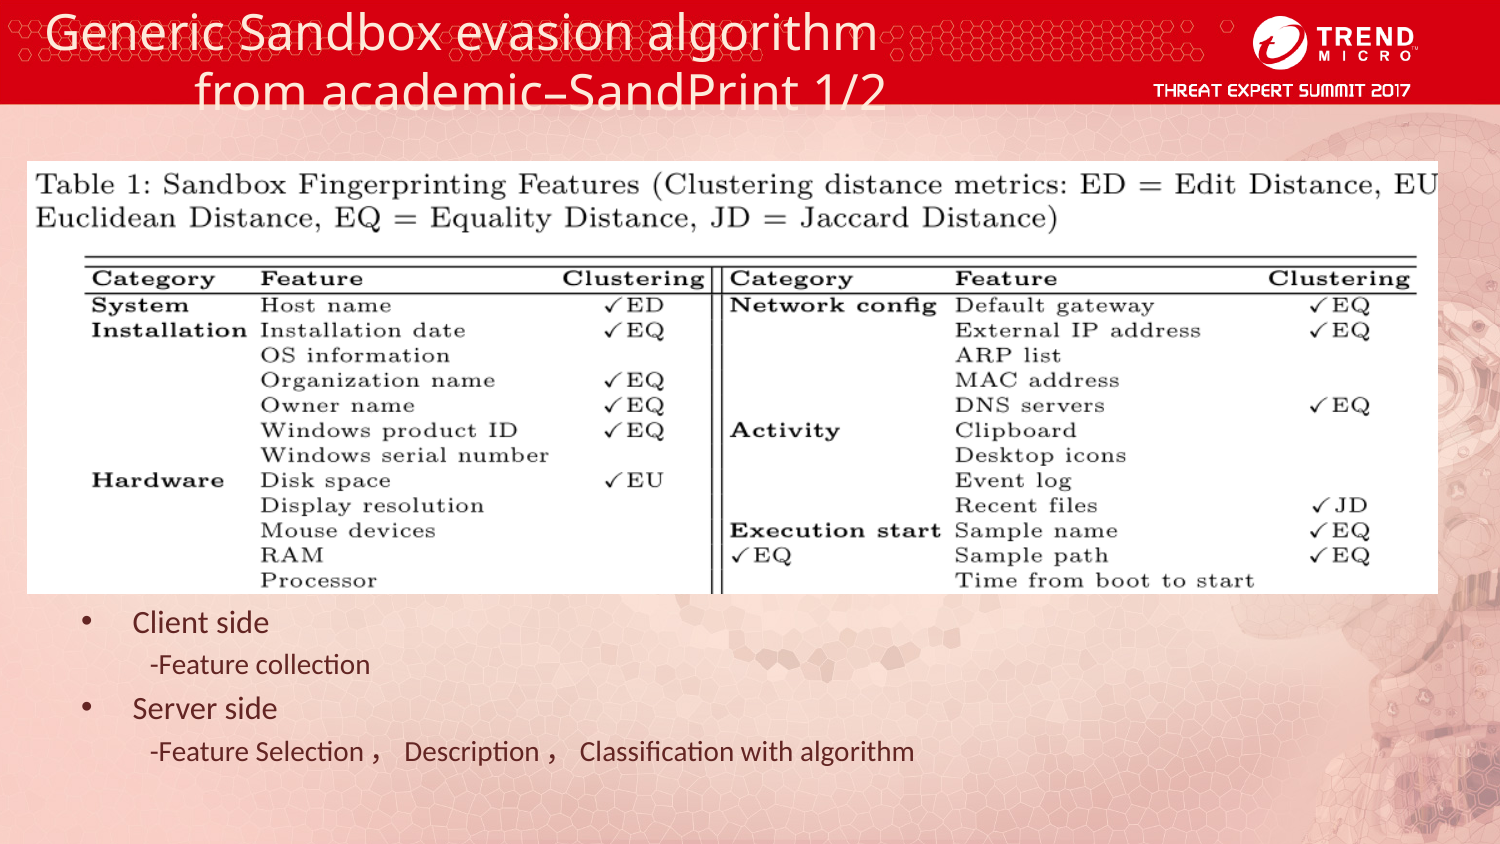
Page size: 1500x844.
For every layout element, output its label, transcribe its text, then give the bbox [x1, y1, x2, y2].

picture [0, 0, 1500, 844]
list Client side -Feature collection Server side -Feature Selection，Description，Classification with algorithm [66, 599, 1439, 777]
title Generic Sandbox evasion algorithm from academic–SandPrint 1/2 [29, 20, 1235, 100]
